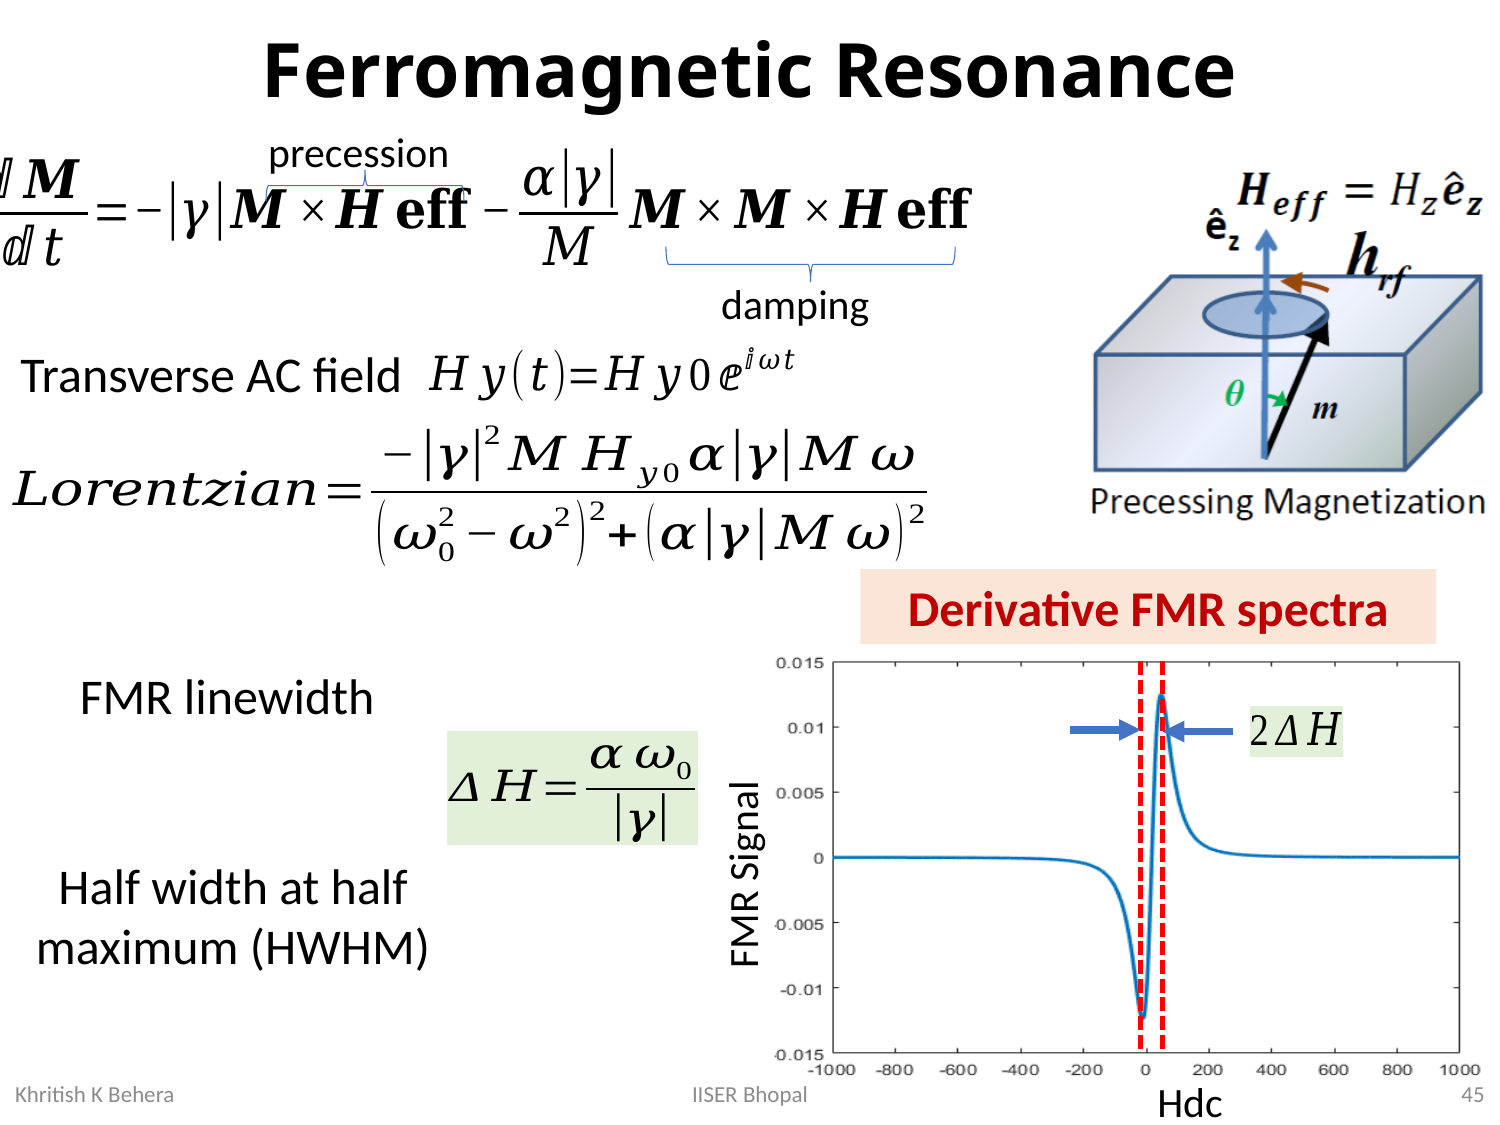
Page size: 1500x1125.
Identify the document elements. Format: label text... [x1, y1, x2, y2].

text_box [0, 118, 978, 336]
slide_number Khritish K Behera [0, 1063, 338, 1124]
picture [774, 652, 1483, 1085]
footer IISER Bhopal [496, 1063, 1003, 1124]
text_box Derivative FMR spectra [860, 569, 1437, 644]
text_box Half width at half maximum (HWHM) [17, 846, 449, 982]
text_box FMR Signal [709, 687, 774, 1062]
title Ferromagnetic Resonance [0, 1, 1500, 146]
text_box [4, 334, 798, 411]
slide_number 45 [1378, 1063, 1500, 1124]
text_box Hdc [1003, 1085, 1378, 1125]
picture [1039, 143, 1496, 557]
